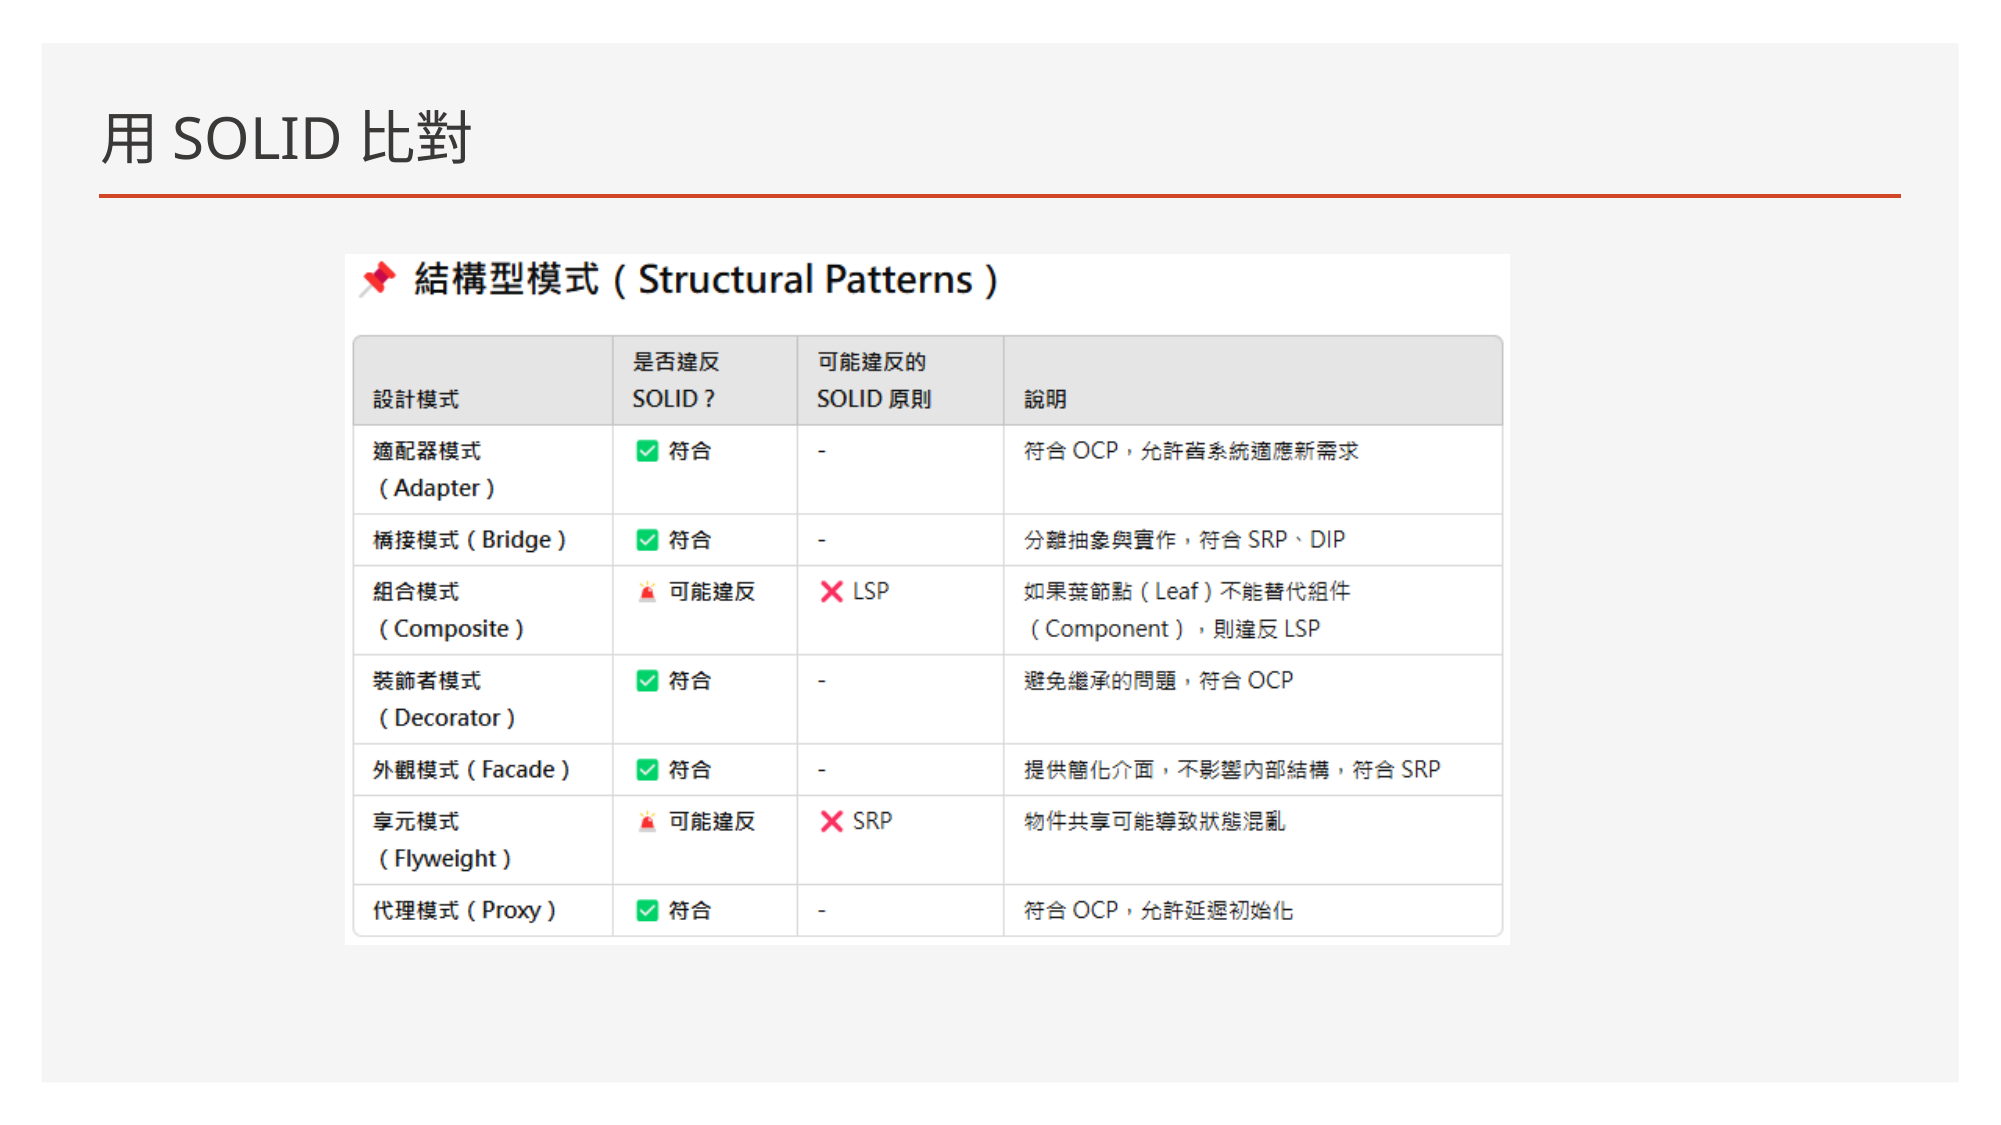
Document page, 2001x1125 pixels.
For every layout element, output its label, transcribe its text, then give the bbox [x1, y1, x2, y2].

picture [345, 254, 1510, 945]
title 用SOLID比對 [85, 73, 1214, 179]
